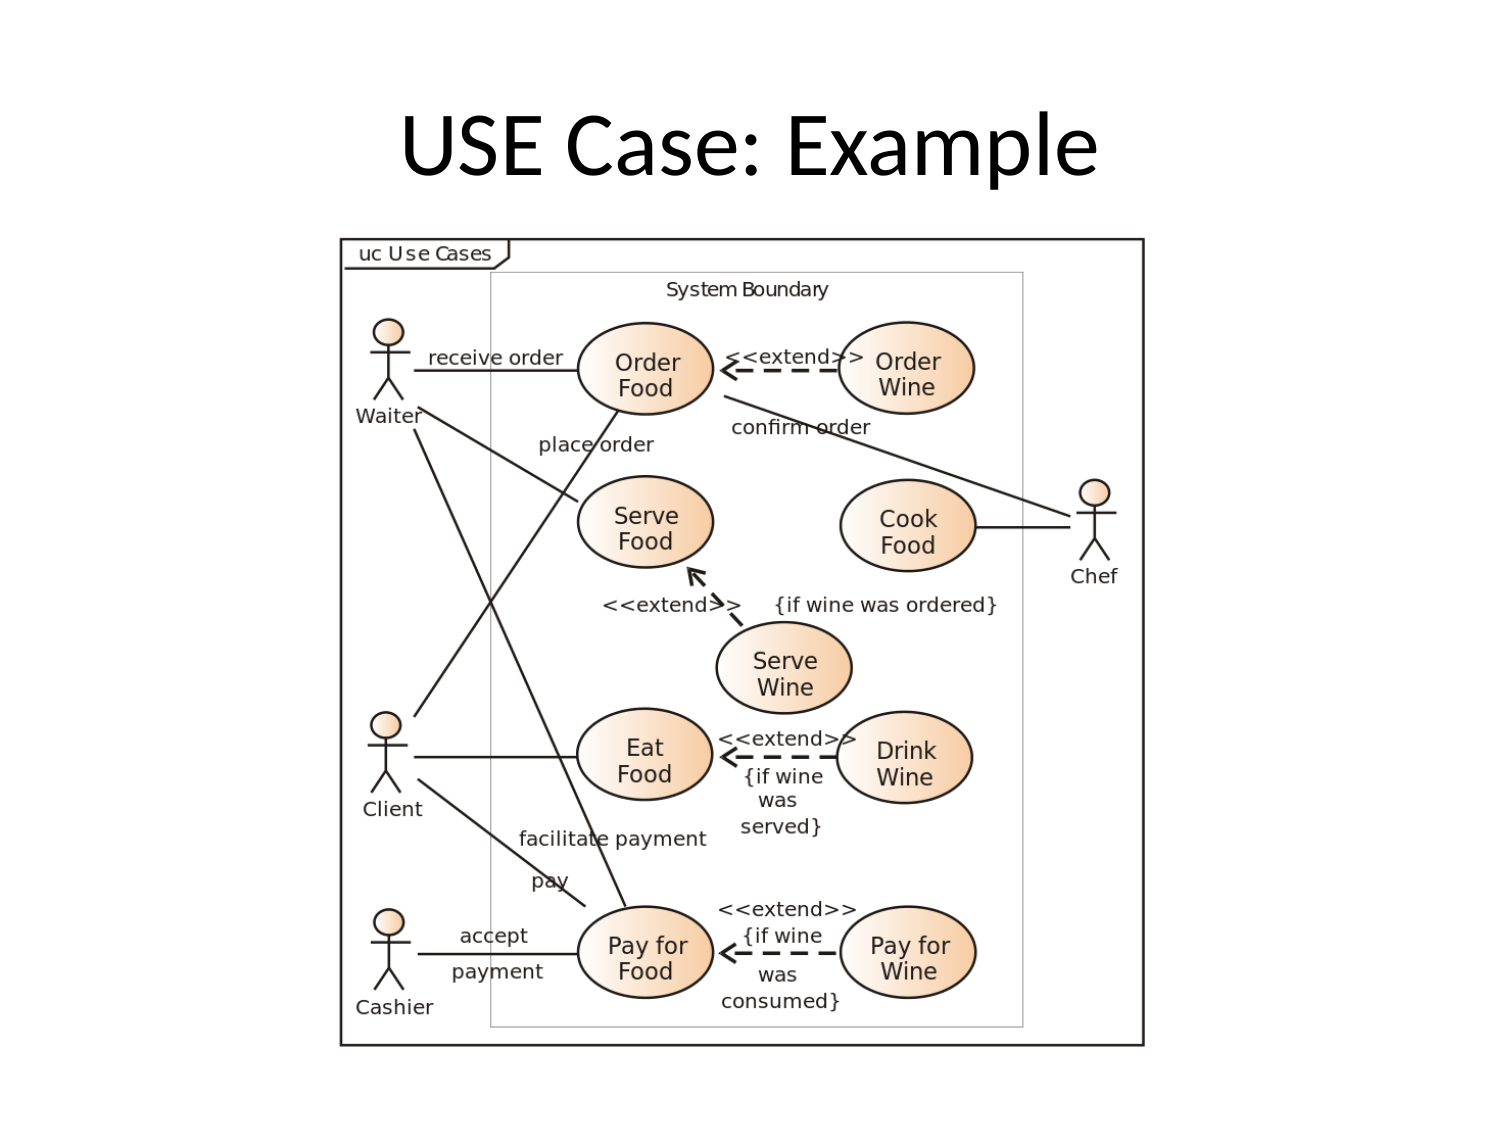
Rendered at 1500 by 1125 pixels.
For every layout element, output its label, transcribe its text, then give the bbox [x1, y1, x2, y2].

title USE Case: Example [75, 45, 1425, 233]
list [333, 233, 1151, 1051]
